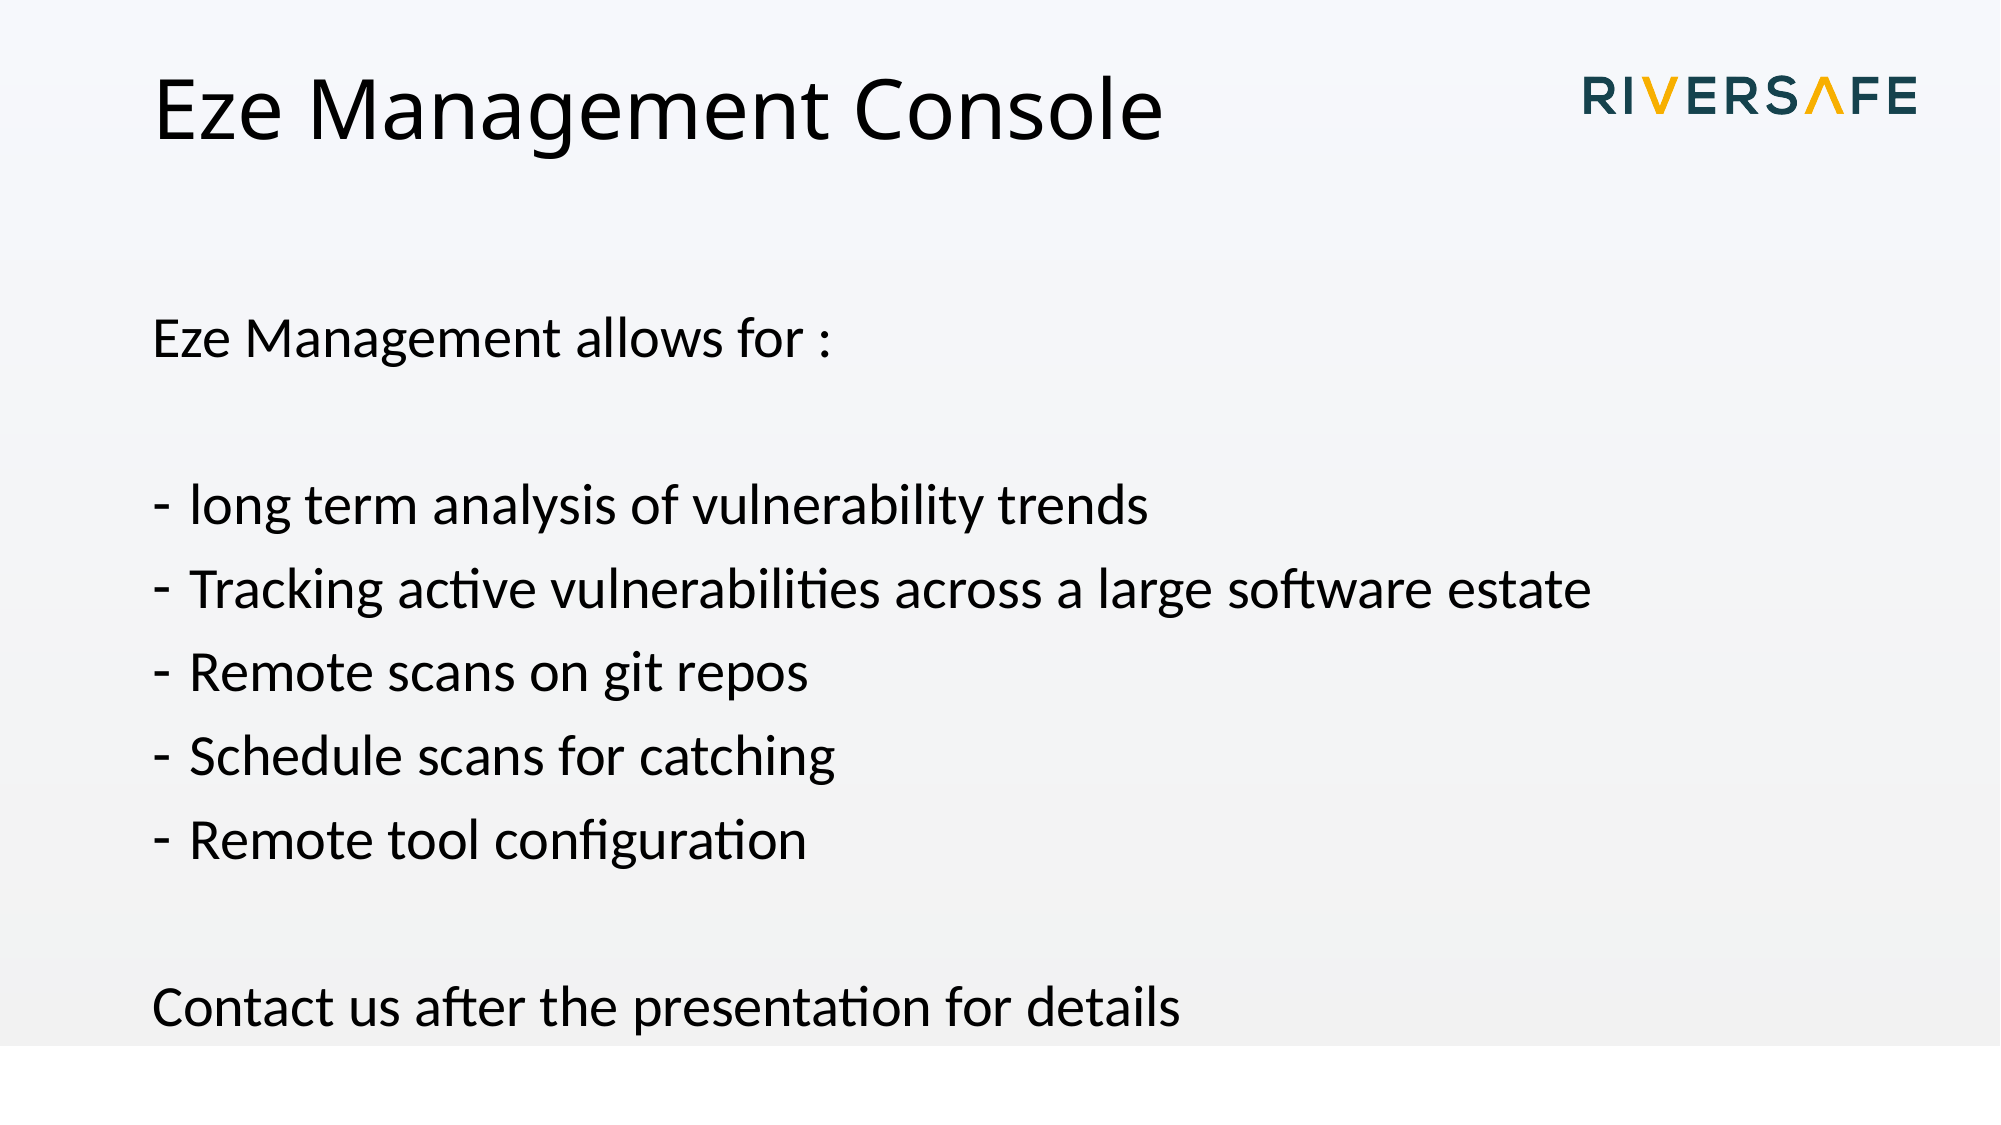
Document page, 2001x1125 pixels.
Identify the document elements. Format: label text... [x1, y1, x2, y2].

title Eze Management Console [137, 59, 1863, 278]
list Eze Management allows for : long term analysis of vulnerability trends Tracking active vulnerabilities across a large software estate Remote scans on git repos Schedule scans for catching Remote tool configuration Contact us after the presentation for details [137, 299, 1863, 1066]
picture [1863, 75, 1916, 115]
